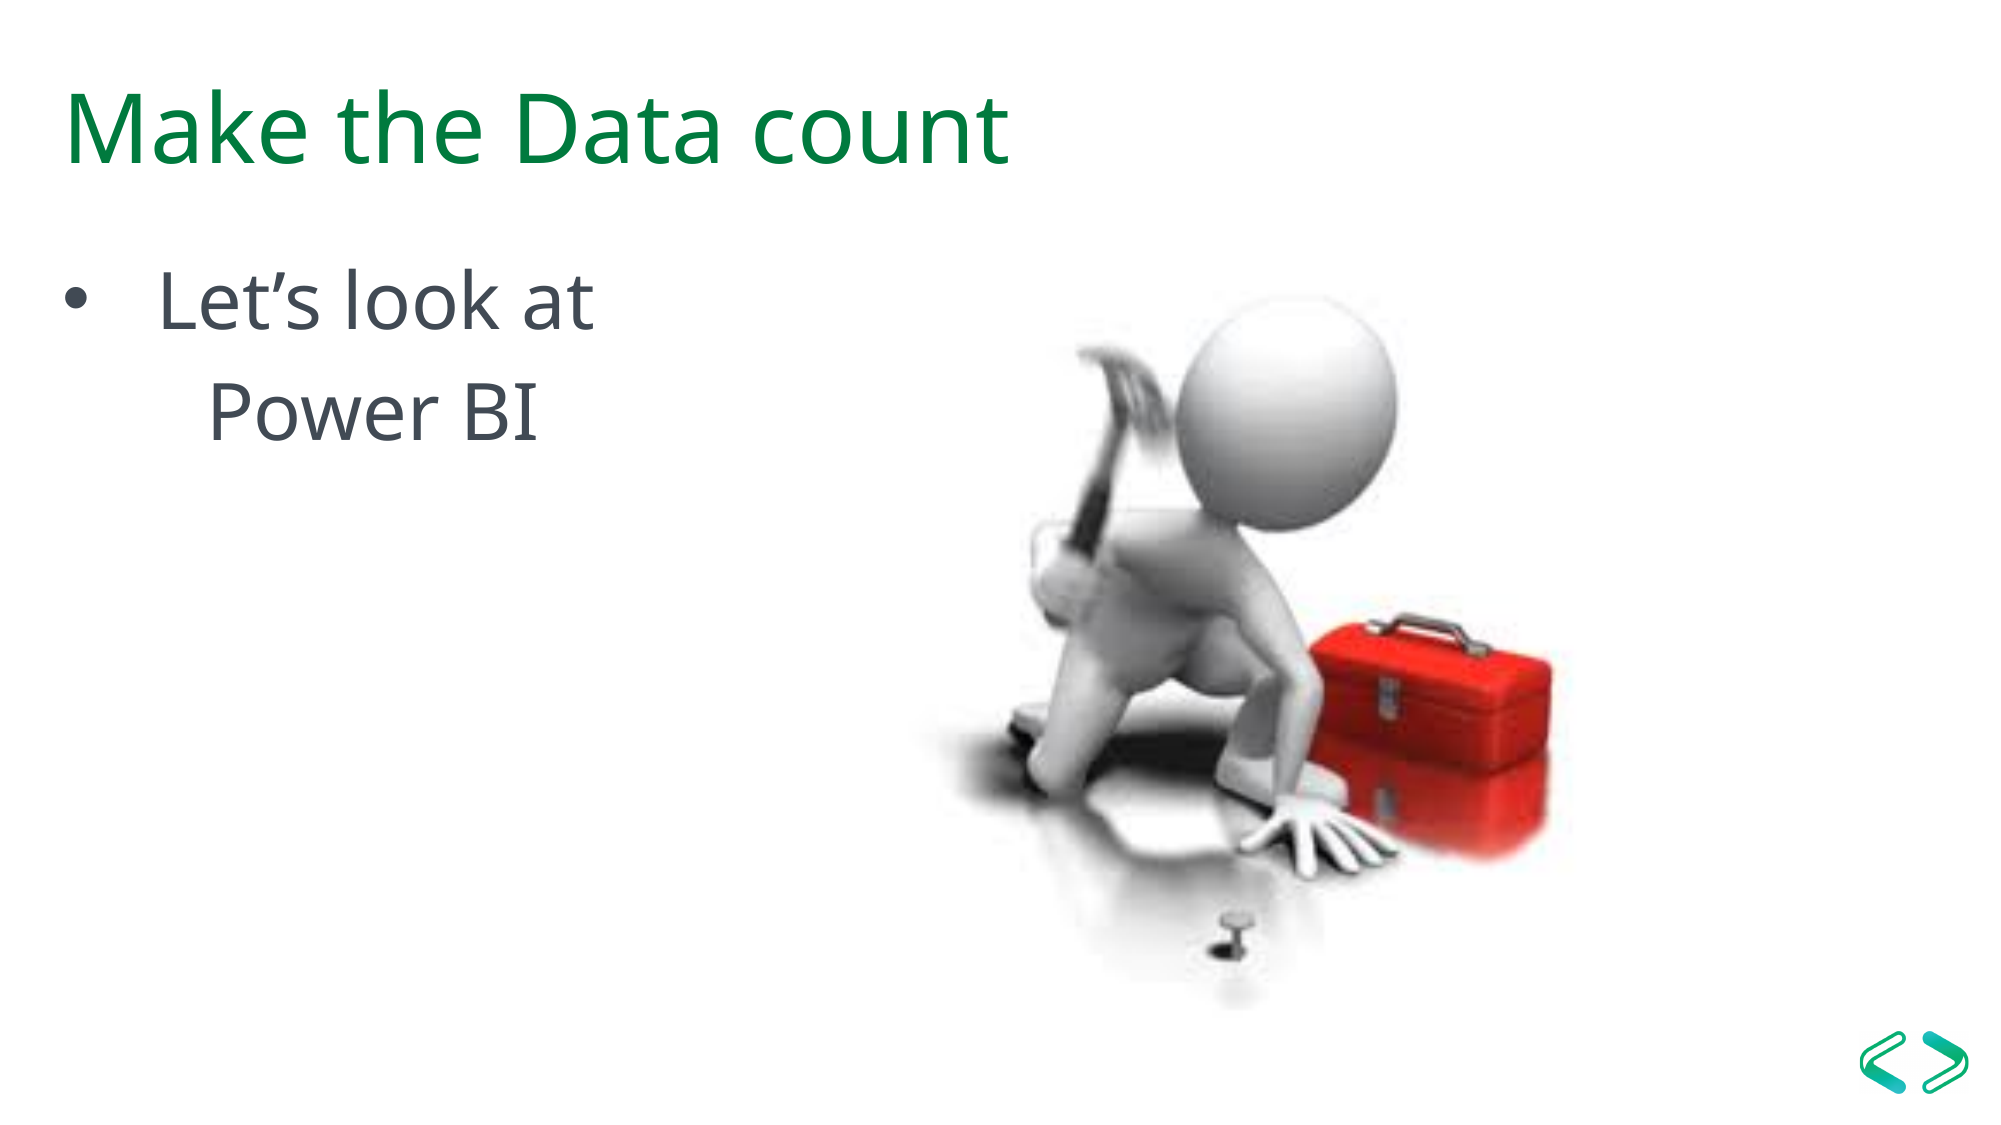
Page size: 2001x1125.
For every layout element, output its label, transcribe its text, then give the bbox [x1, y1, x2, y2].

list Let’s look at Power BI [62, 249, 1938, 1063]
title Make the Data count [62, 62, 1938, 188]
picture [855, 265, 1633, 1042]
